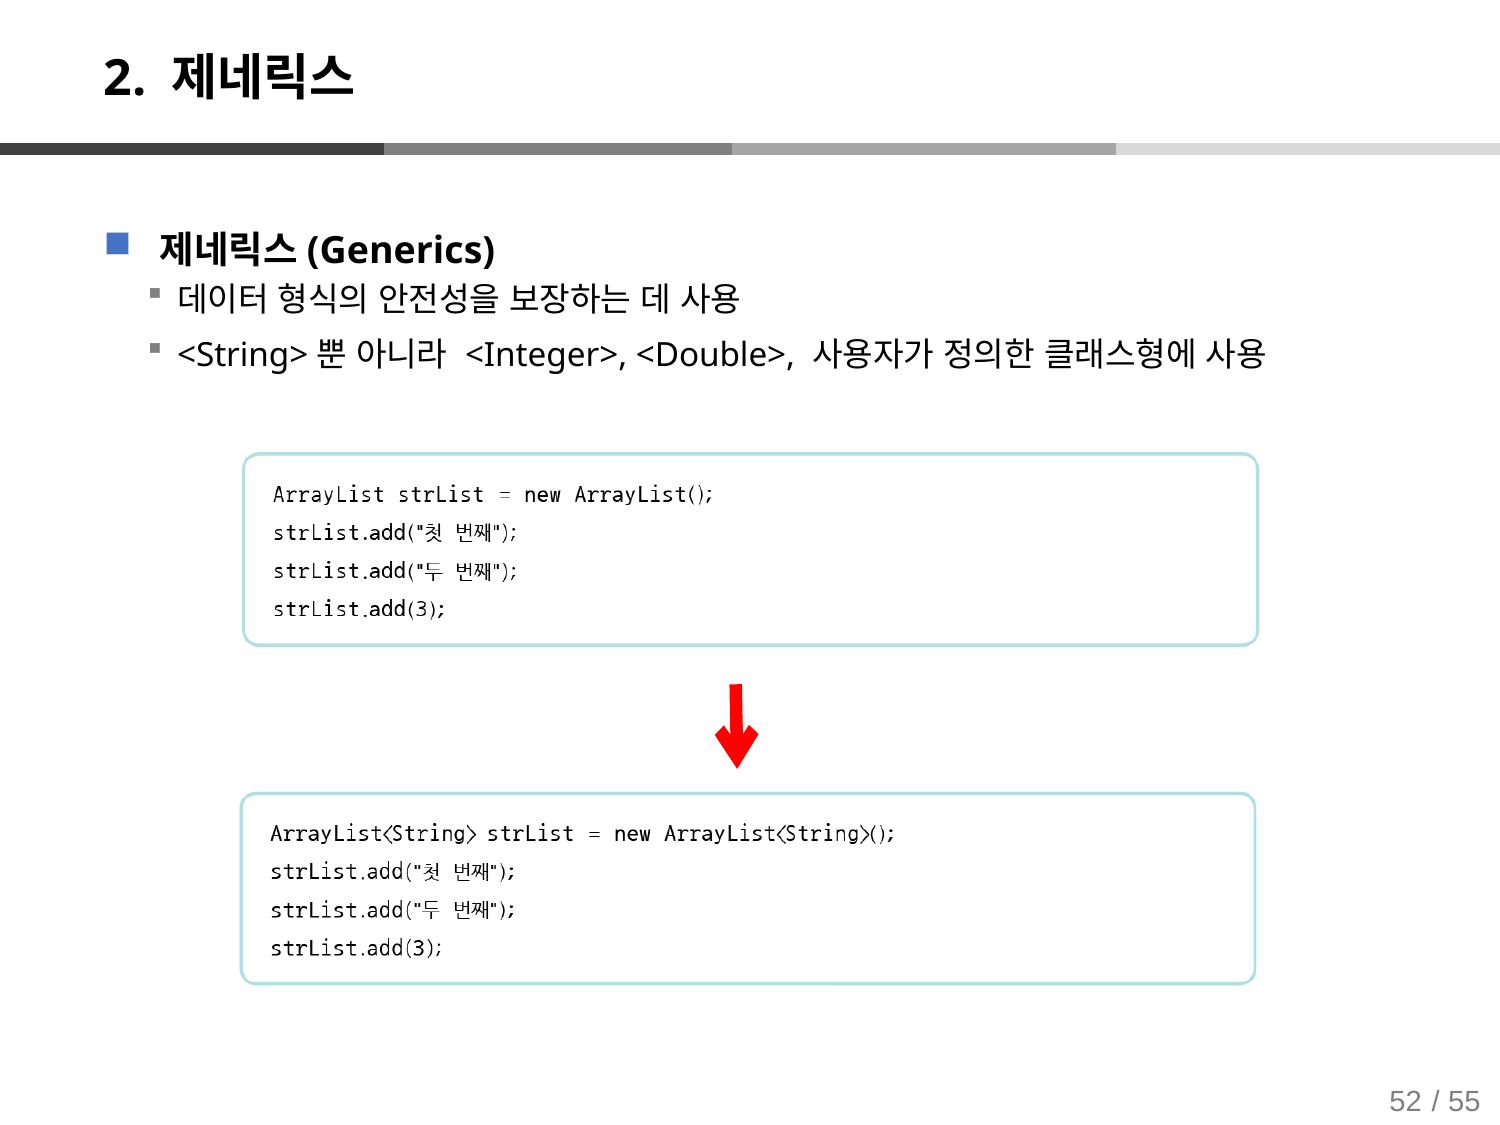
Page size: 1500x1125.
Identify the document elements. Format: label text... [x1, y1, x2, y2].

list 제네릭스(Generics) 데이터 형식의 안전성을 보장하는 데 사용 <String>뿐 아니라 <Integer>, <Double>, 사용자가 정의한 클래스형에 사용 [88, 196, 1436, 1083]
title 2. 제네릭스 [88, 30, 1211, 121]
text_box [232, 445, 1268, 994]
